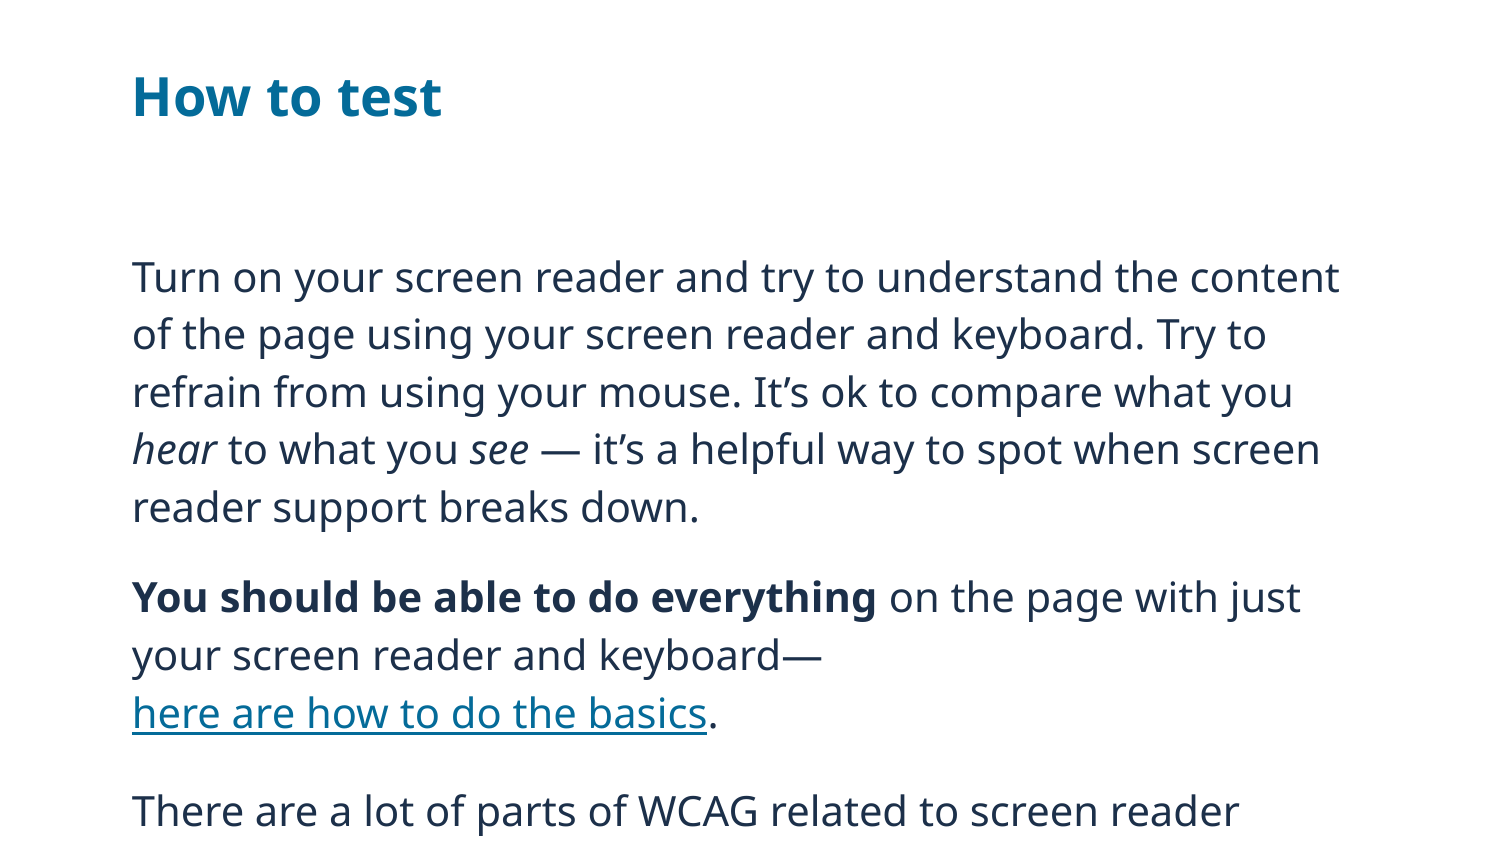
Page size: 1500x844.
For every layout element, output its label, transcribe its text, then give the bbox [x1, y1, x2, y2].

title How to test [116, 47, 1329, 186]
list Turn on your screen reader and try to understand the content of the page using your screen reader and keyboard. Try to refrain from using your mouse. It’s ok to compare what you hear to what you see — it’s a helpful way to spot when screen reader support breaks down. You should be able to do everything on the page with just your screen reader and keyboard—here are how to do the basics. There are a lot of parts of WCAG related to screen reader support; focus on describing the problem you found over citing specific criteria. [116, 227, 1397, 789]
